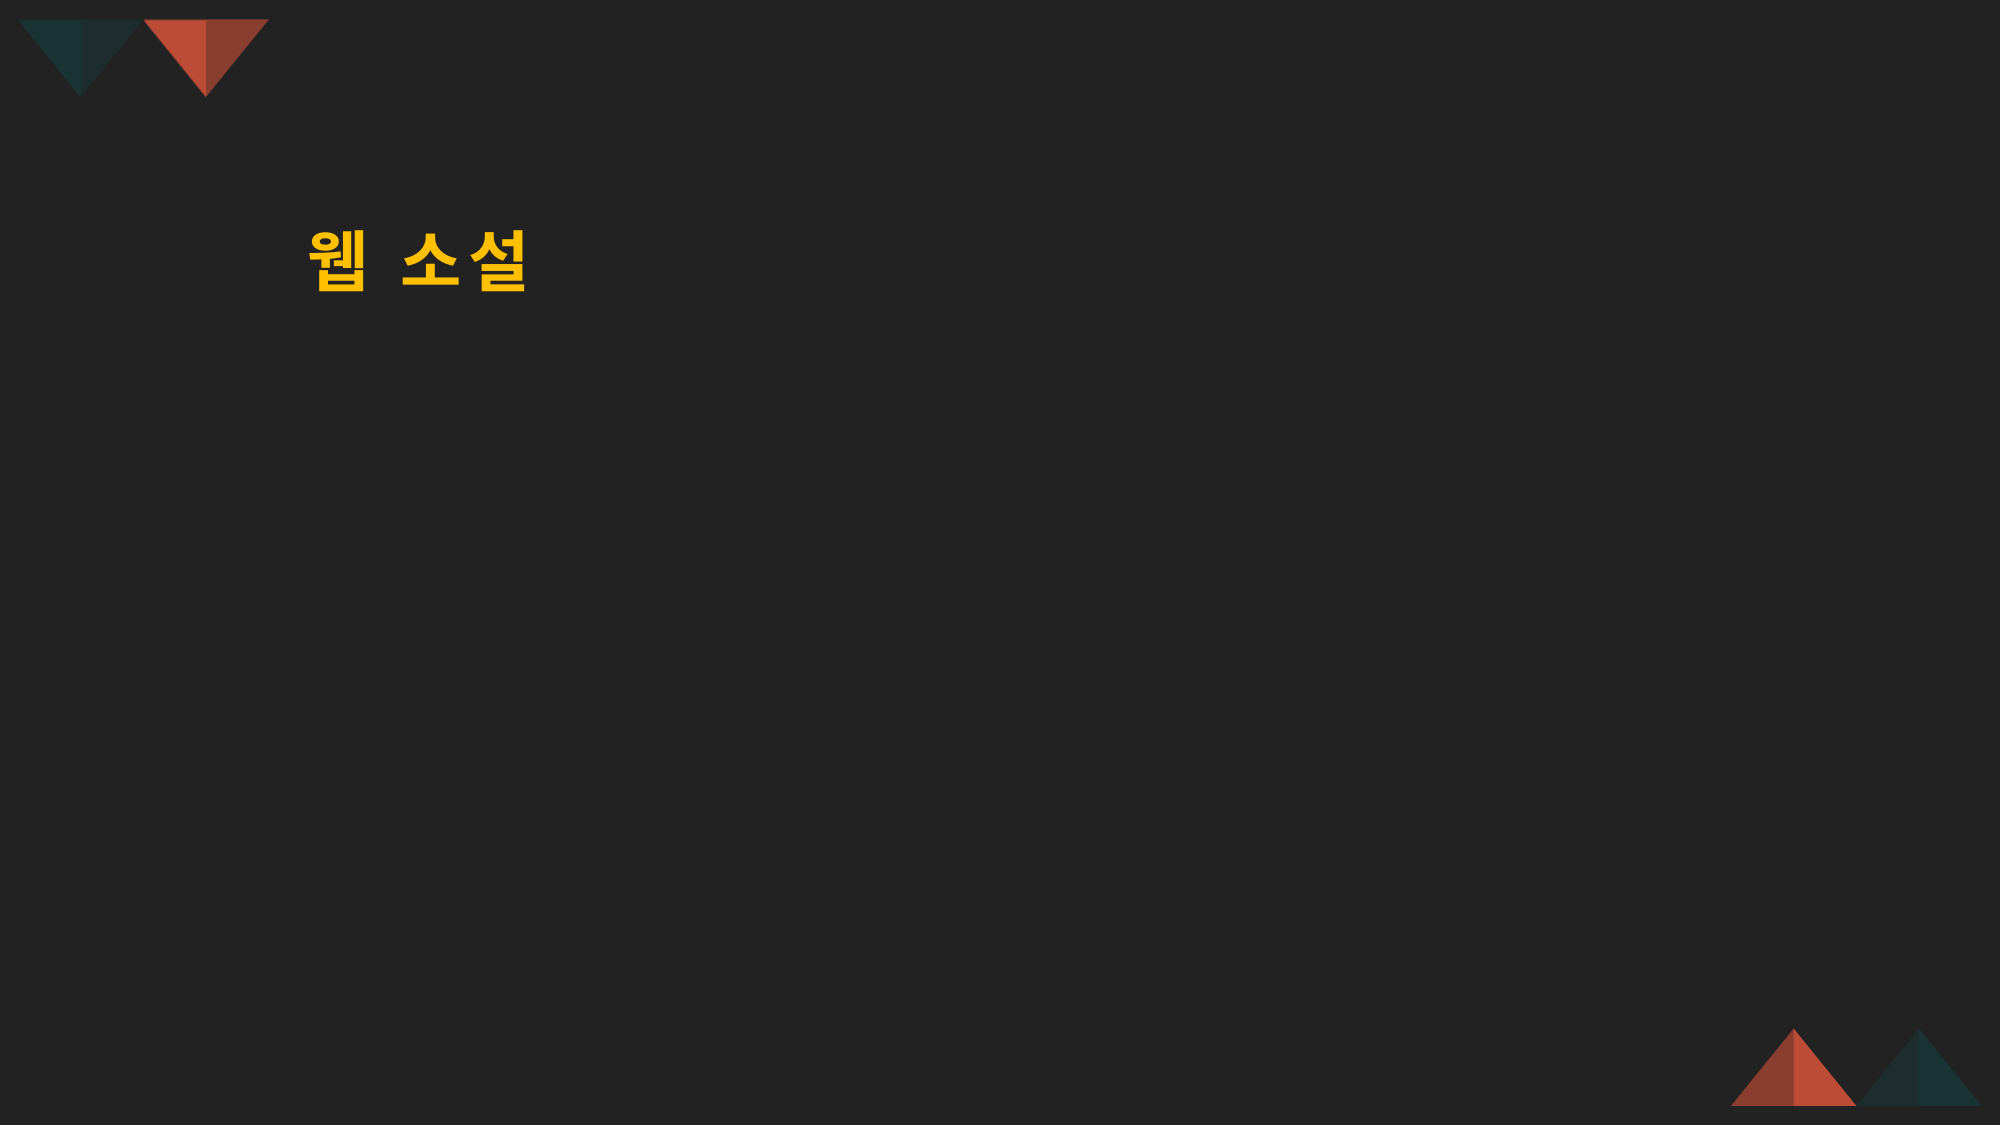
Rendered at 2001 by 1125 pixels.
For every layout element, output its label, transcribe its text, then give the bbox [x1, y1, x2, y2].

text_box 웹 소설 [288, 211, 545, 307]
